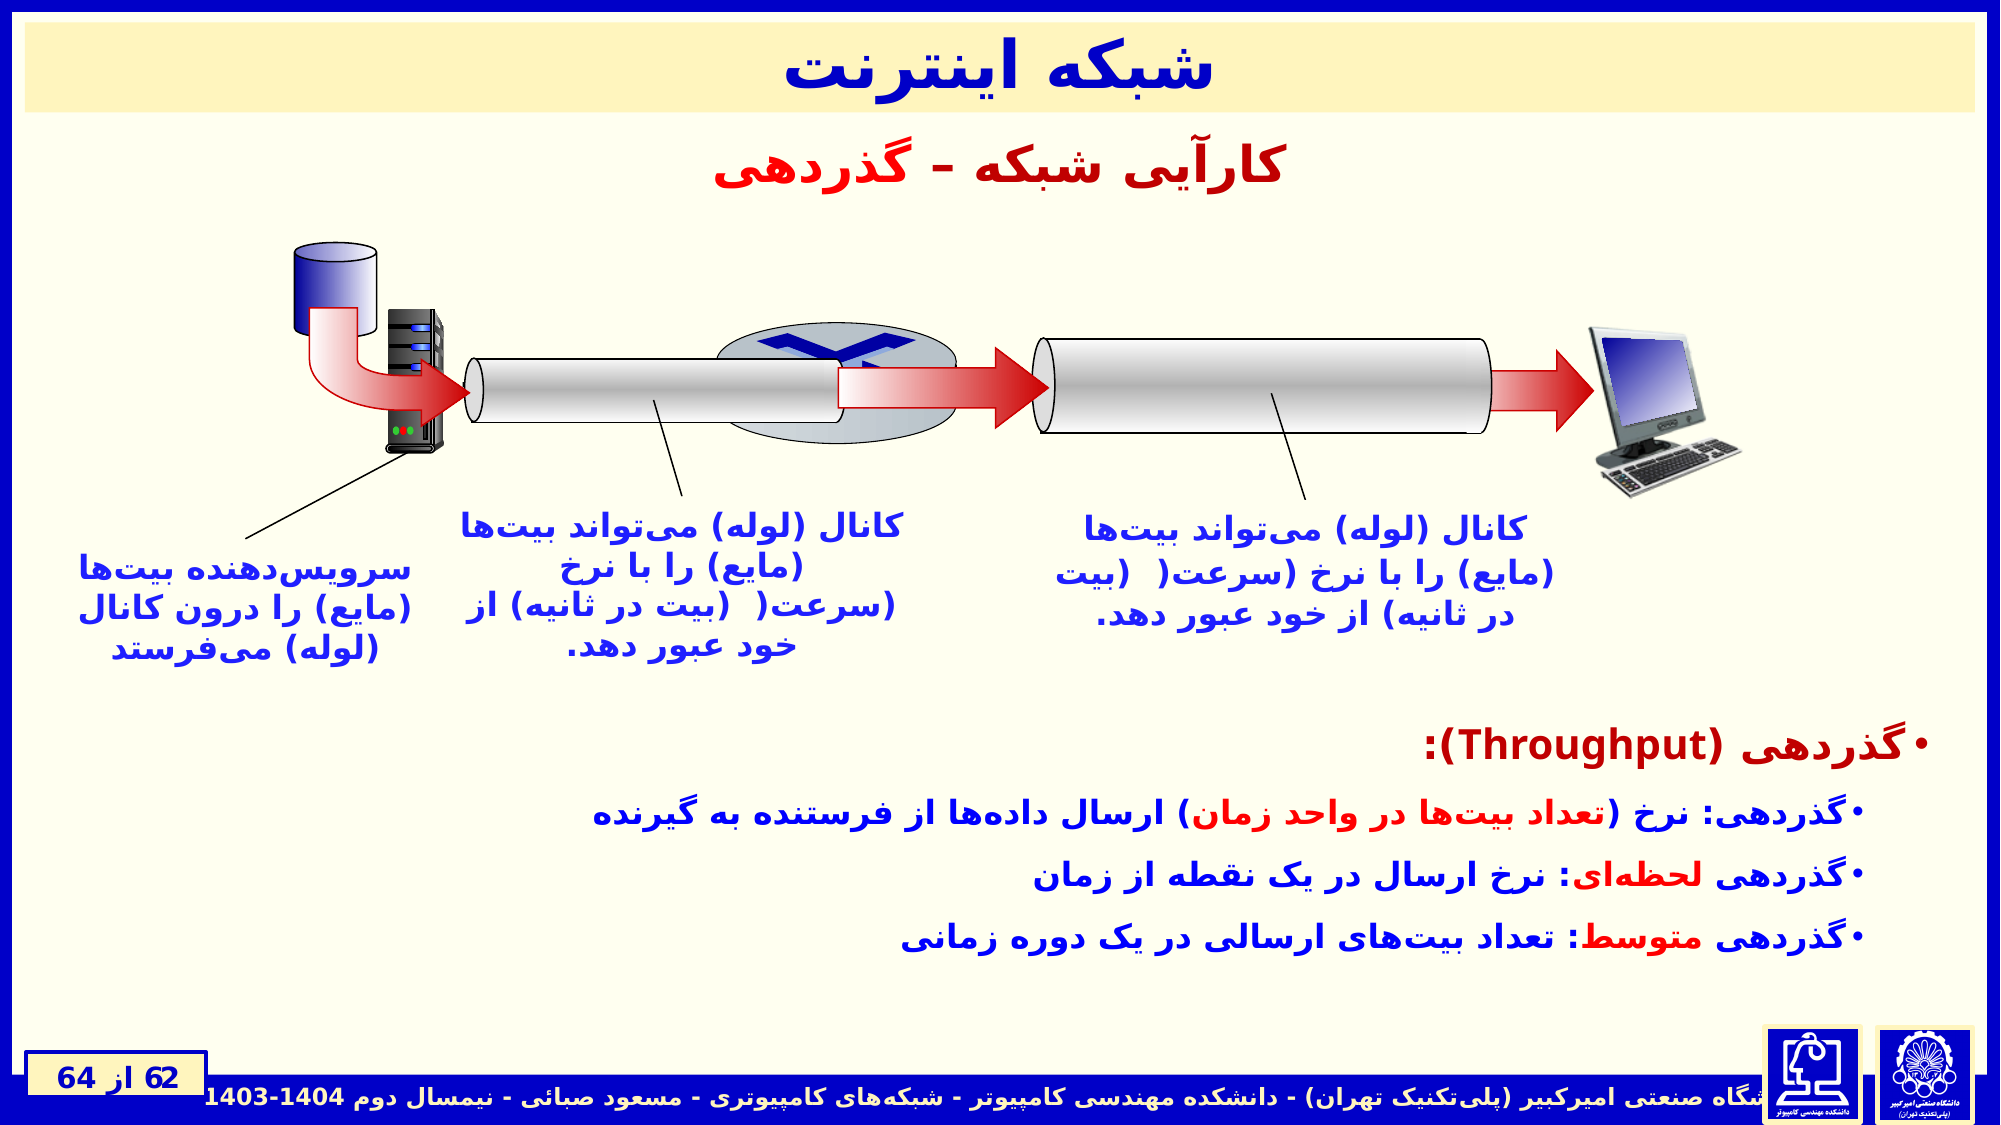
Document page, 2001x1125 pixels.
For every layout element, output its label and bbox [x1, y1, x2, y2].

text_box [1271, 393, 1306, 501]
text_box [0, 0, 2000, 1125]
text_box [245, 451, 411, 539]
text_box [309, 307, 1594, 434]
text_box [716, 434, 957, 444]
text_box [1584, 319, 1780, 512]
text_box [653, 399, 682, 497]
text_box [386, 434, 444, 453]
